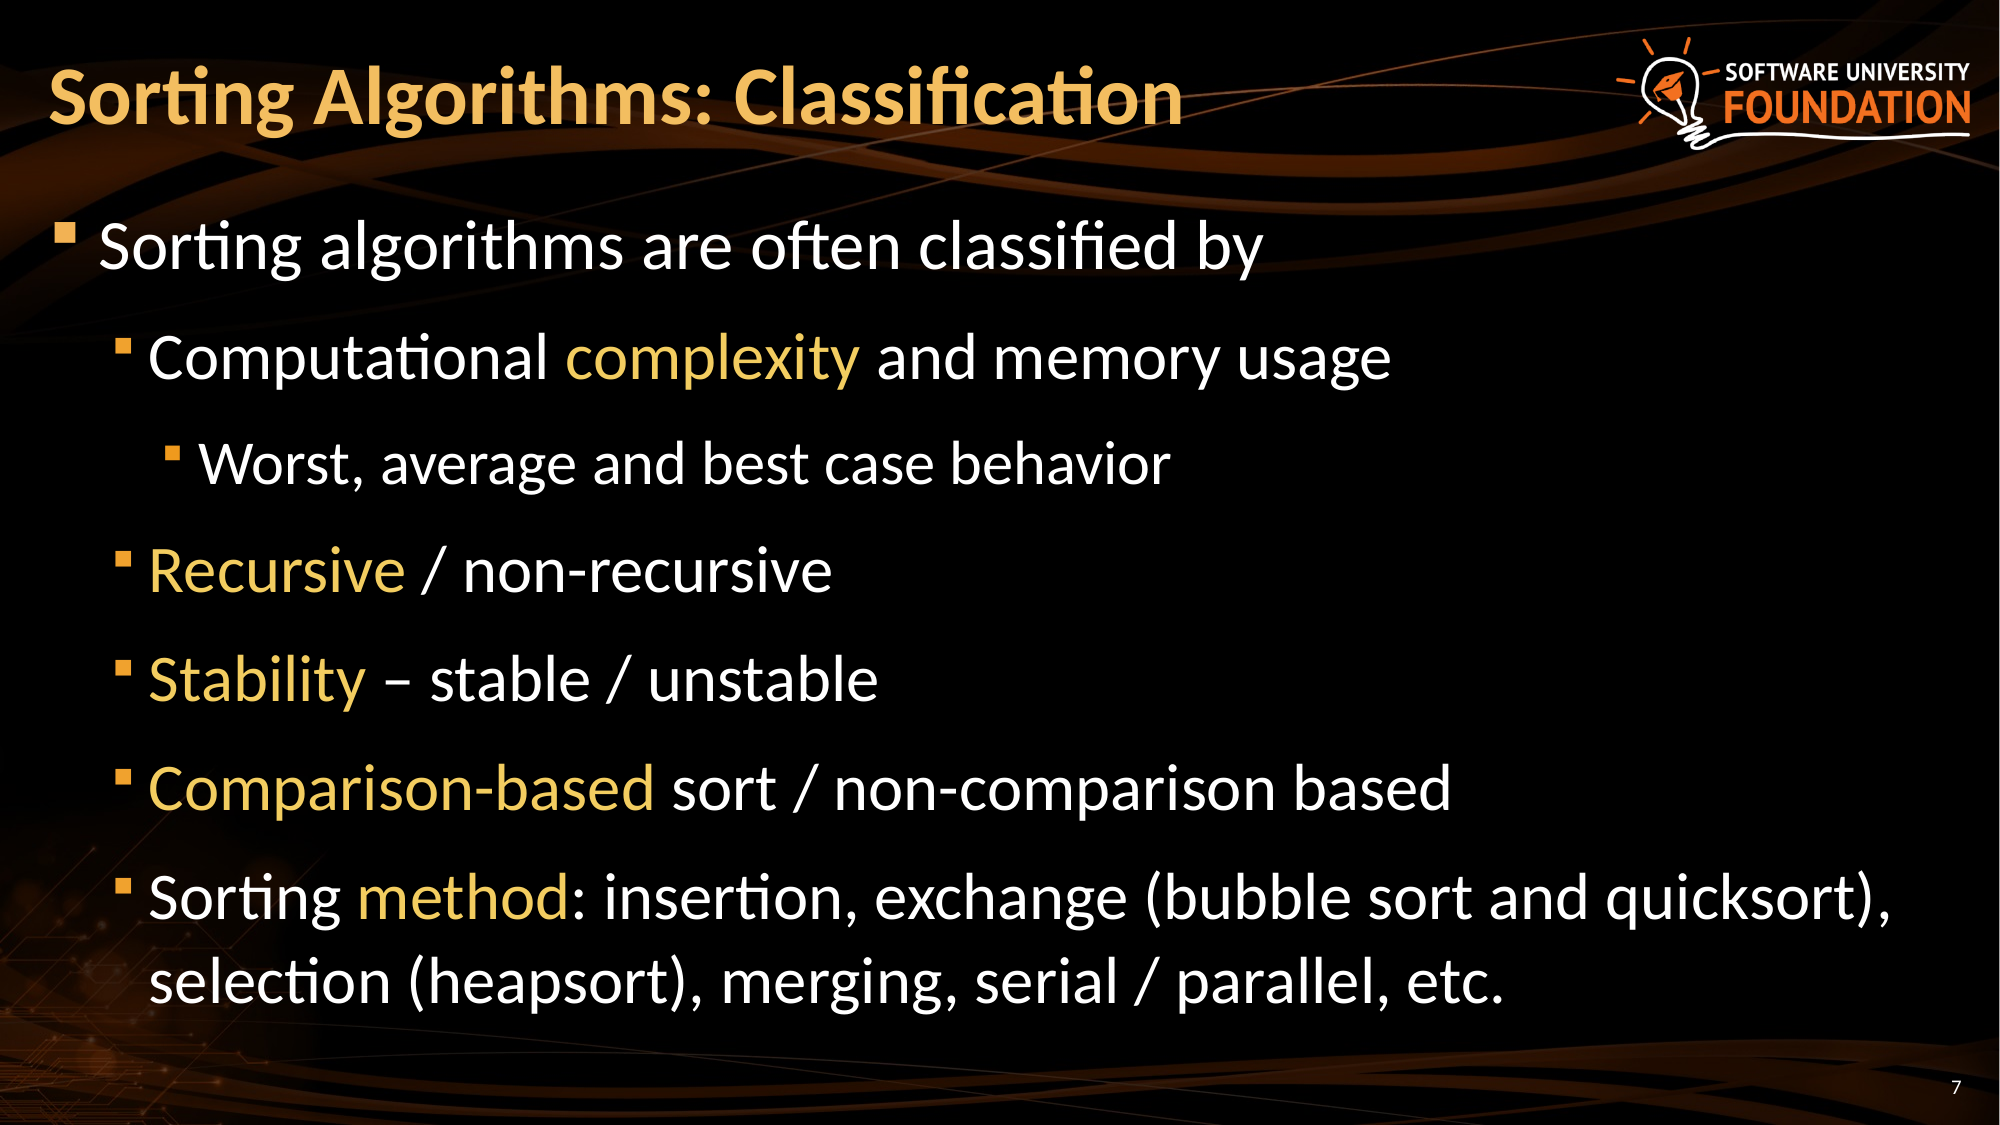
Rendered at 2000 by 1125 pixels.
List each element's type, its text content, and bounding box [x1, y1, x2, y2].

list Sorting algorithms are often classified by Computational complexity and memory usage Worst, average and best case behavior Recursive / non-recursive Stability – stable / unstable Comparison-based sort / non-comparison based Sorting method: insertion, exchange (bubble sort and quicksort), selection (heapsort), merging, serial / parallel, etc. [31, 188, 1968, 1103]
title Sorting Algorithms: Classification [30, 6, 1602, 189]
picture [0, 0, 2000, 1125]
